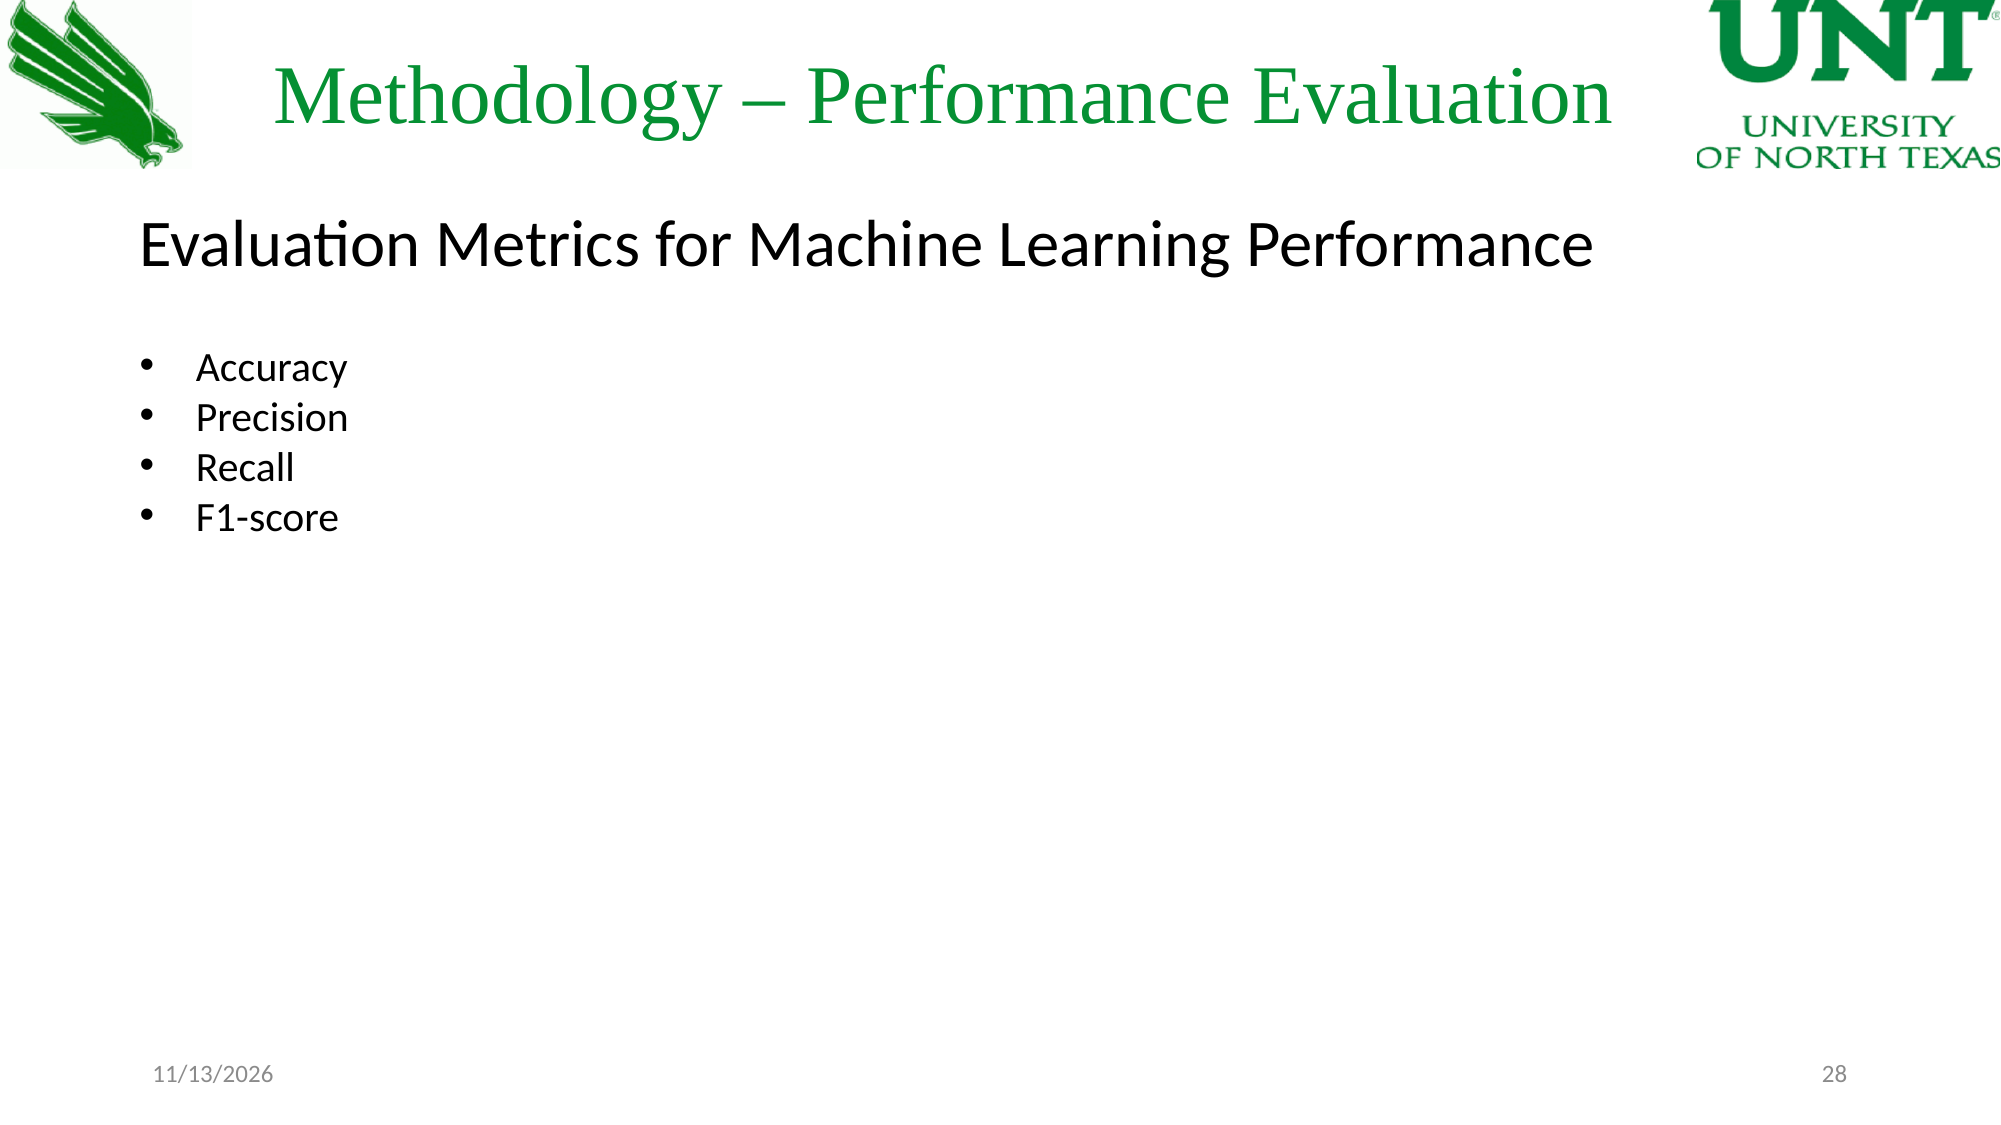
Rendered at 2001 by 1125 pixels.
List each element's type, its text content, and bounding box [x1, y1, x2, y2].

slide_number 28 [1412, 1042, 1863, 1103]
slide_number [137, 1042, 588, 1103]
text_box Evaluation Metrics for Machine Learning Performance Accuracy Precision Recall F1-score [124, 192, 1985, 548]
picture [0, 0, 192, 169]
picture [1697, 0, 2000, 169]
title Methodology – Performance Evaluation [244, 0, 1645, 192]
